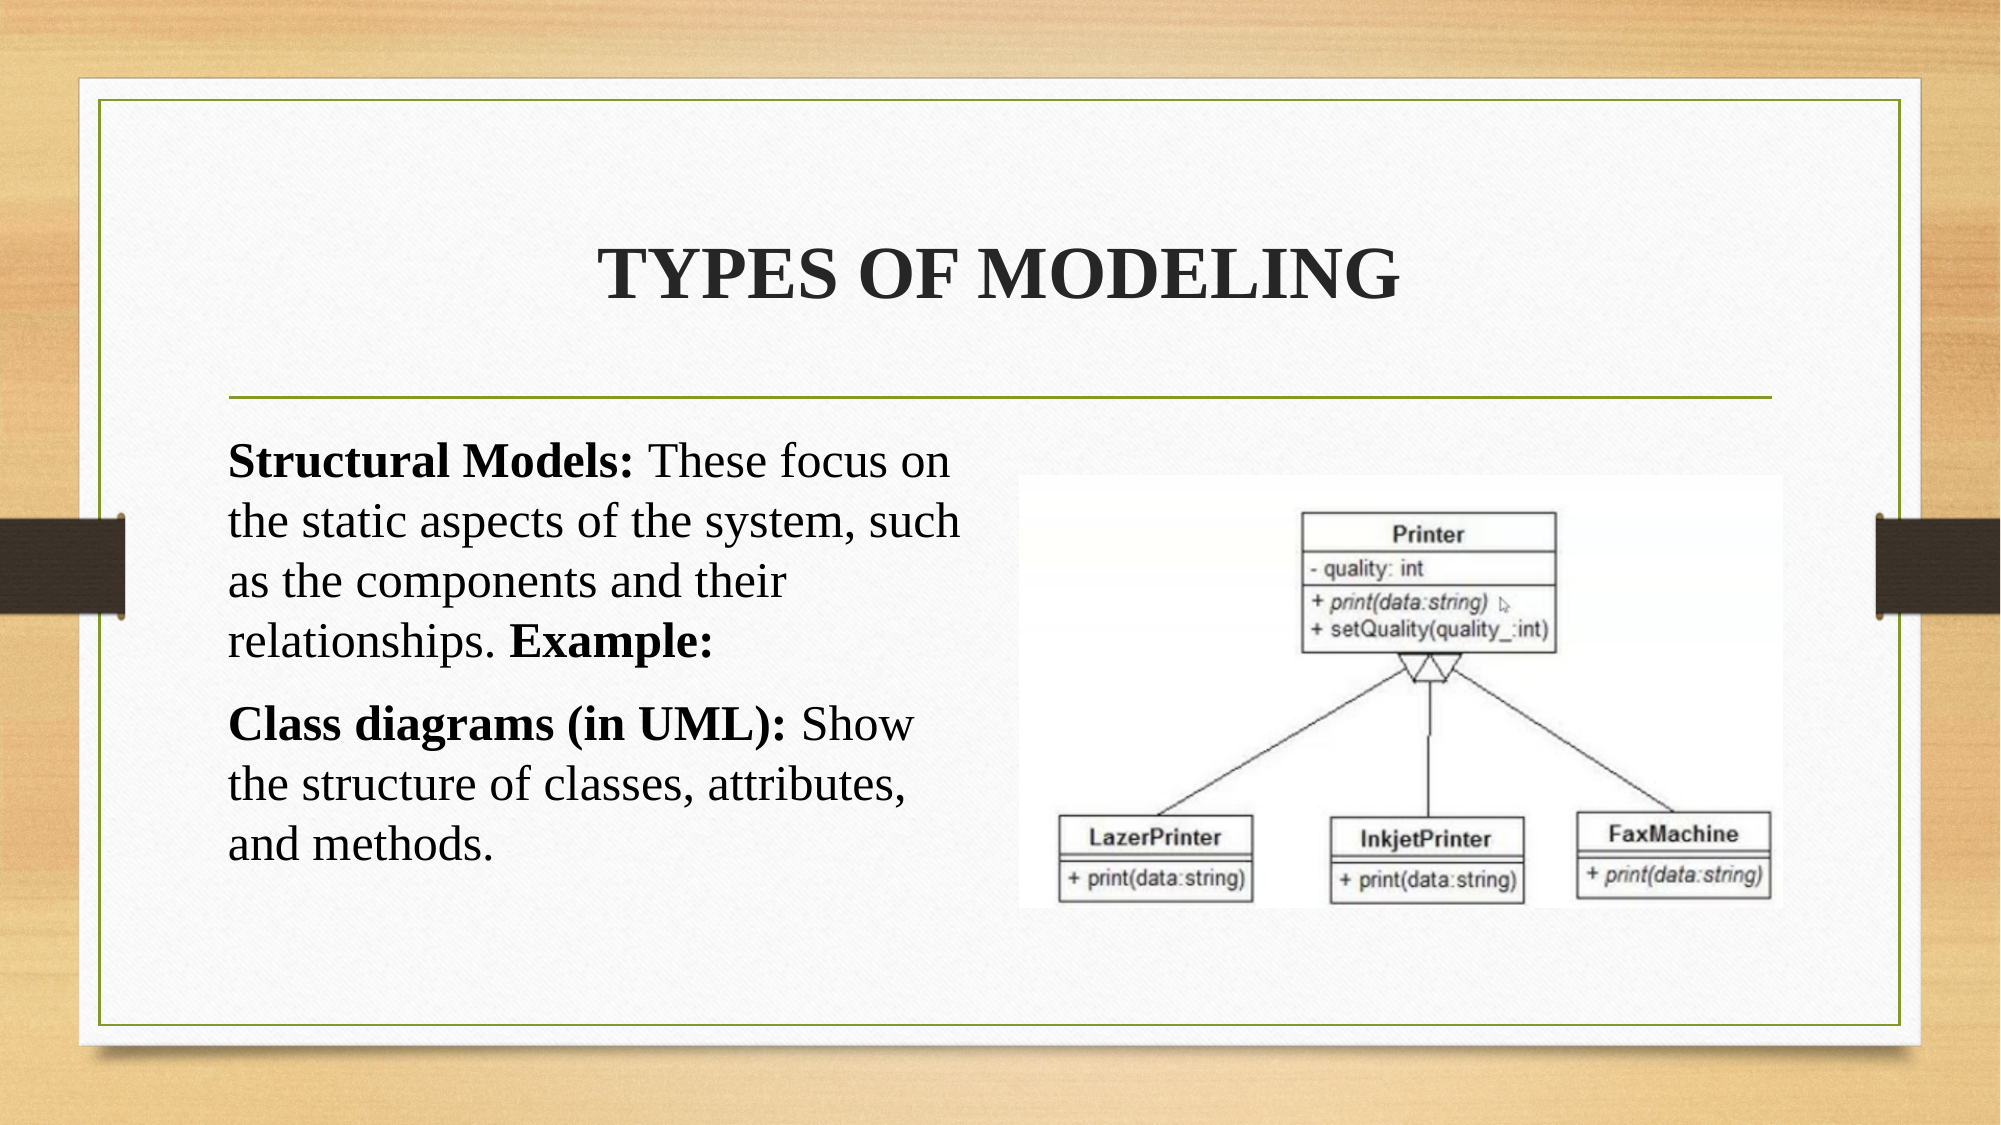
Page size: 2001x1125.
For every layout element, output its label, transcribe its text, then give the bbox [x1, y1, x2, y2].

list Structural Models: These focus on the static aspects of the system, such as the components and their relationships. Example: Class diagrams (in UML): Show the structure of classes, attributes, and methods. [213, 420, 987, 922]
title TYPES OF MODELING [212, 161, 1788, 375]
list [1018, 475, 1783, 908]
picture [0, 0, 2001, 1125]
